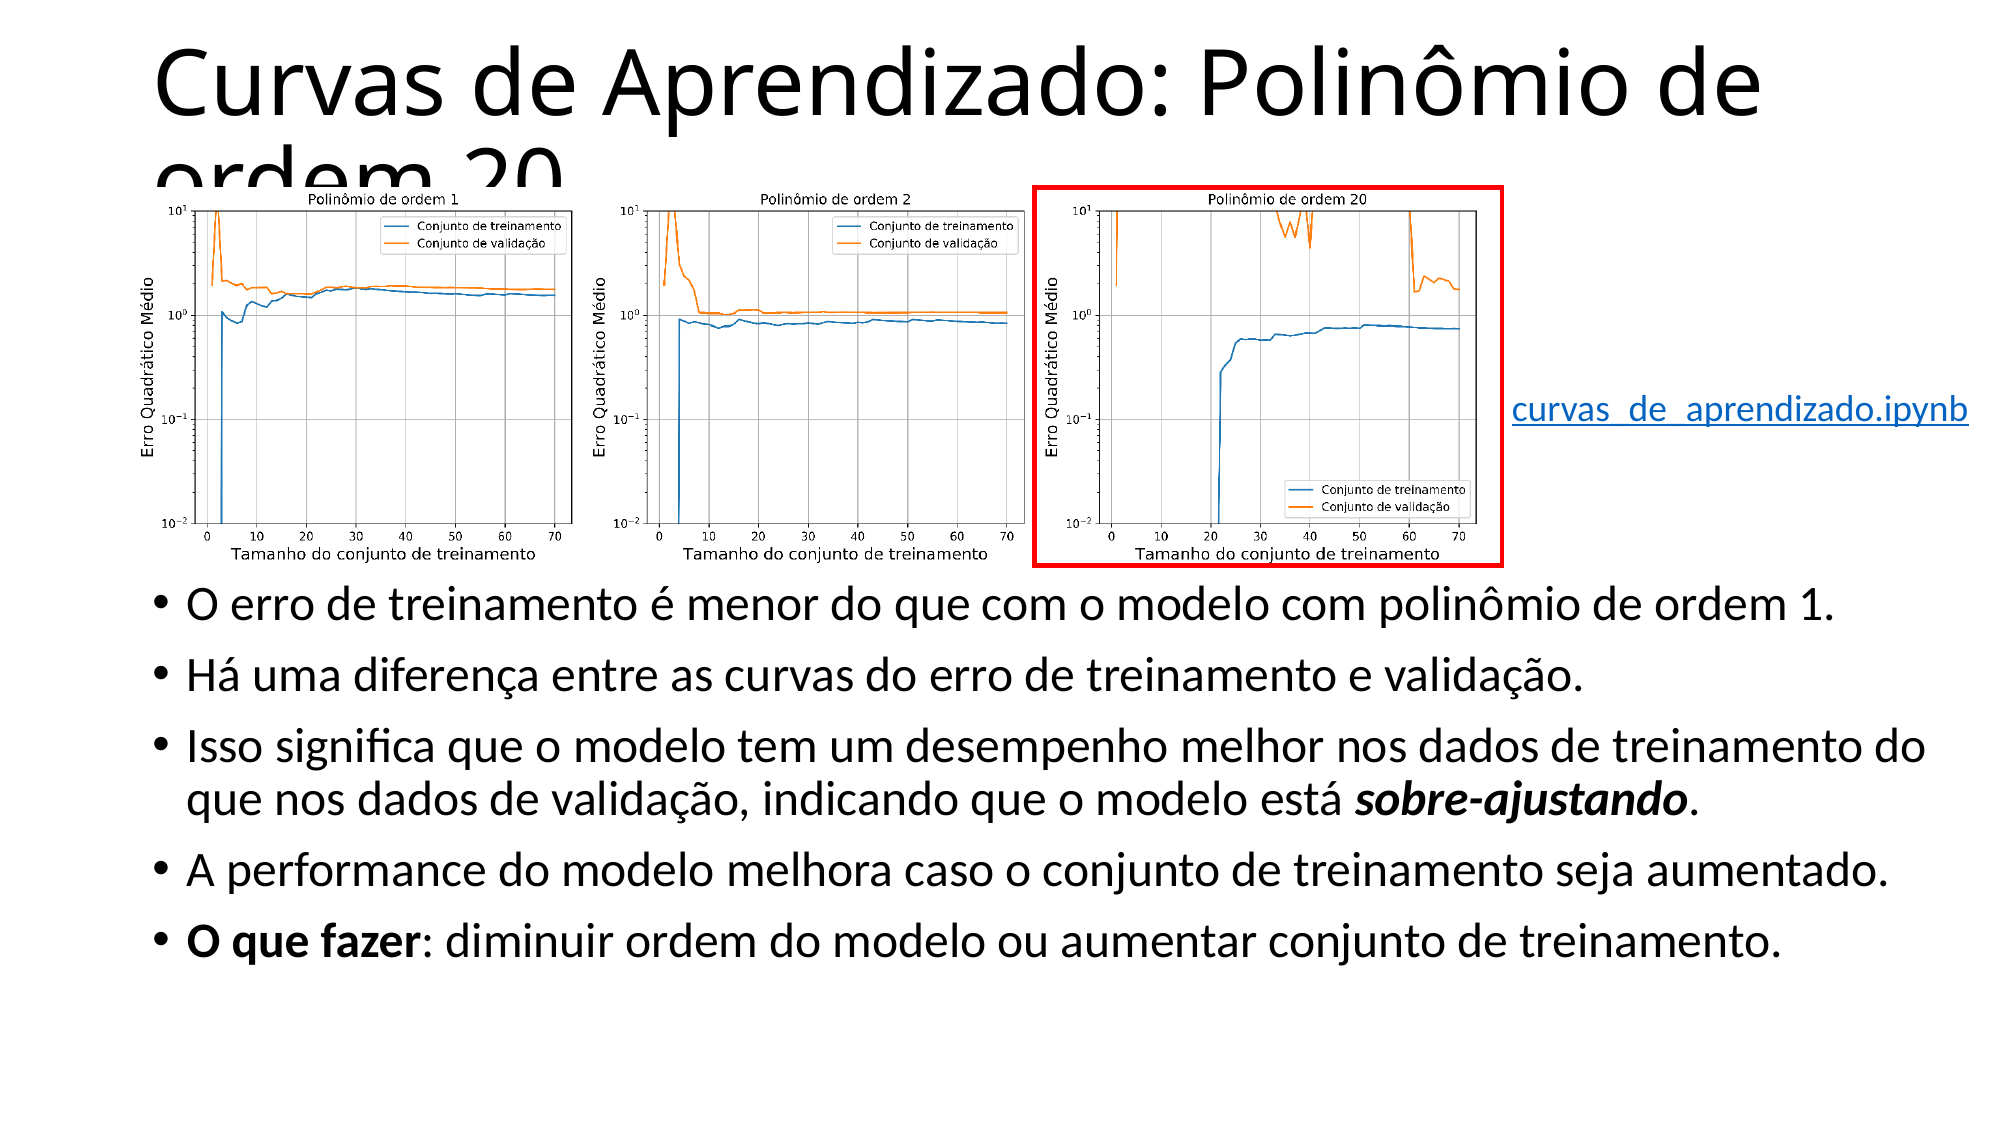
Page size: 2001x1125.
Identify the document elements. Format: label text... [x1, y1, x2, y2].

text_box [1033, 186, 1503, 567]
list O erro de treinamento é menor do que com o modelo com polinômio de ordem 1. Há uma diferença entre as curvas do erro de treinamento e validação. Isso significa que o modelo tem um desempenho melhor nos dados de treinamento do que nos dados de validação, indicando que o modelo está sobre-ajustando. A performance do modelo melhora caso o conjunto de treinamento seja aumentado. O que fazer: diminuir ordem do modelo ou aumentar conjunto de treinamento. [137, 569, 1963, 1109]
title Curvas de Aprendizado: Polinômio de ordem 20 [137, 26, 1963, 244]
text_box curvas_de_aprendizado.ipynb [1503, 376, 1984, 437]
picture [137, 187, 1482, 566]
